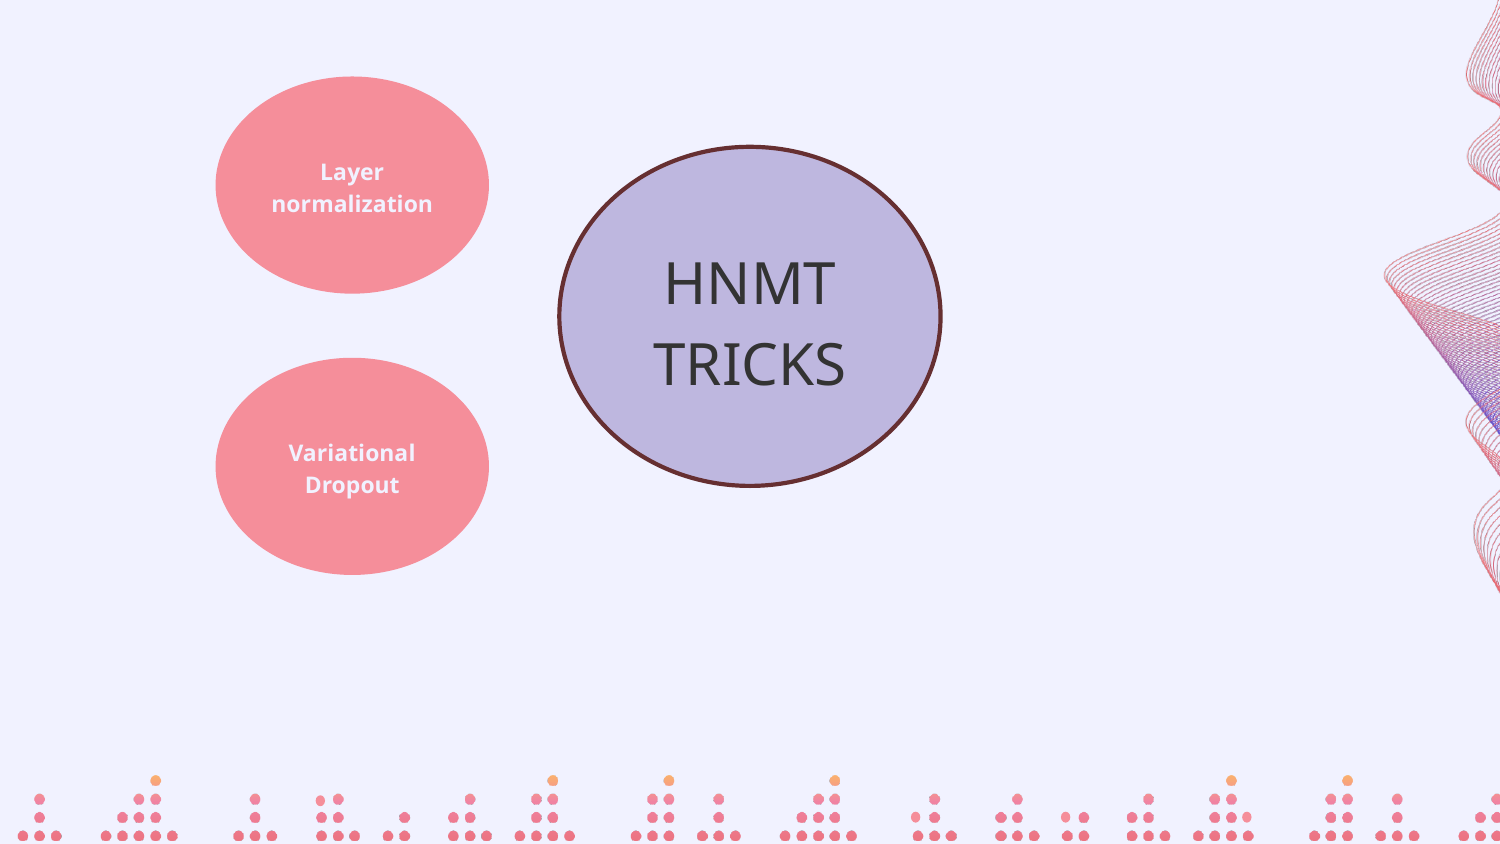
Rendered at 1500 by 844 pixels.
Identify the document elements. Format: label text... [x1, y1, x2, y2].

text_box Layer normalization [213, 74, 492, 296]
text_box [1058, 809, 1073, 825]
text_box [313, 793, 328, 809]
text_box Variational Dropout [213, 355, 492, 578]
text_box [1240, 809, 1254, 825]
text_box HNMT TRICKS [557, 144, 943, 489]
picture [17, 0, 1500, 844]
text_box [908, 809, 923, 825]
